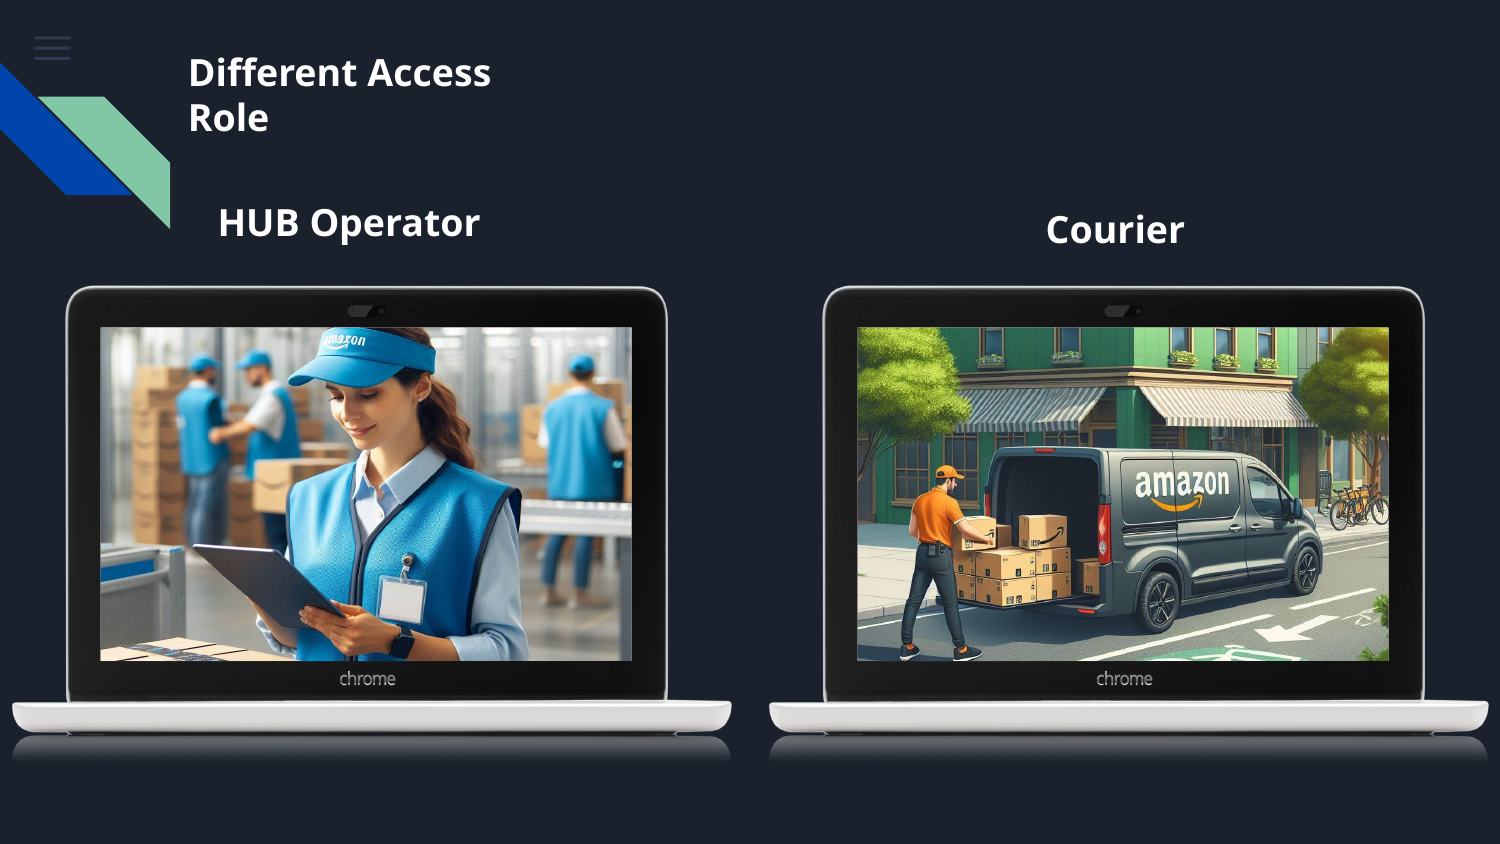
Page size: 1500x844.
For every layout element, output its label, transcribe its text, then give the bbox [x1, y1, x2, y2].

text_box HUB Operator [202, 184, 542, 265]
picture [767, 285, 1489, 763]
picture [11, 285, 733, 763]
text_box Different Access Role [172, 34, 593, 115]
text_box Courier [1030, 191, 1226, 272]
